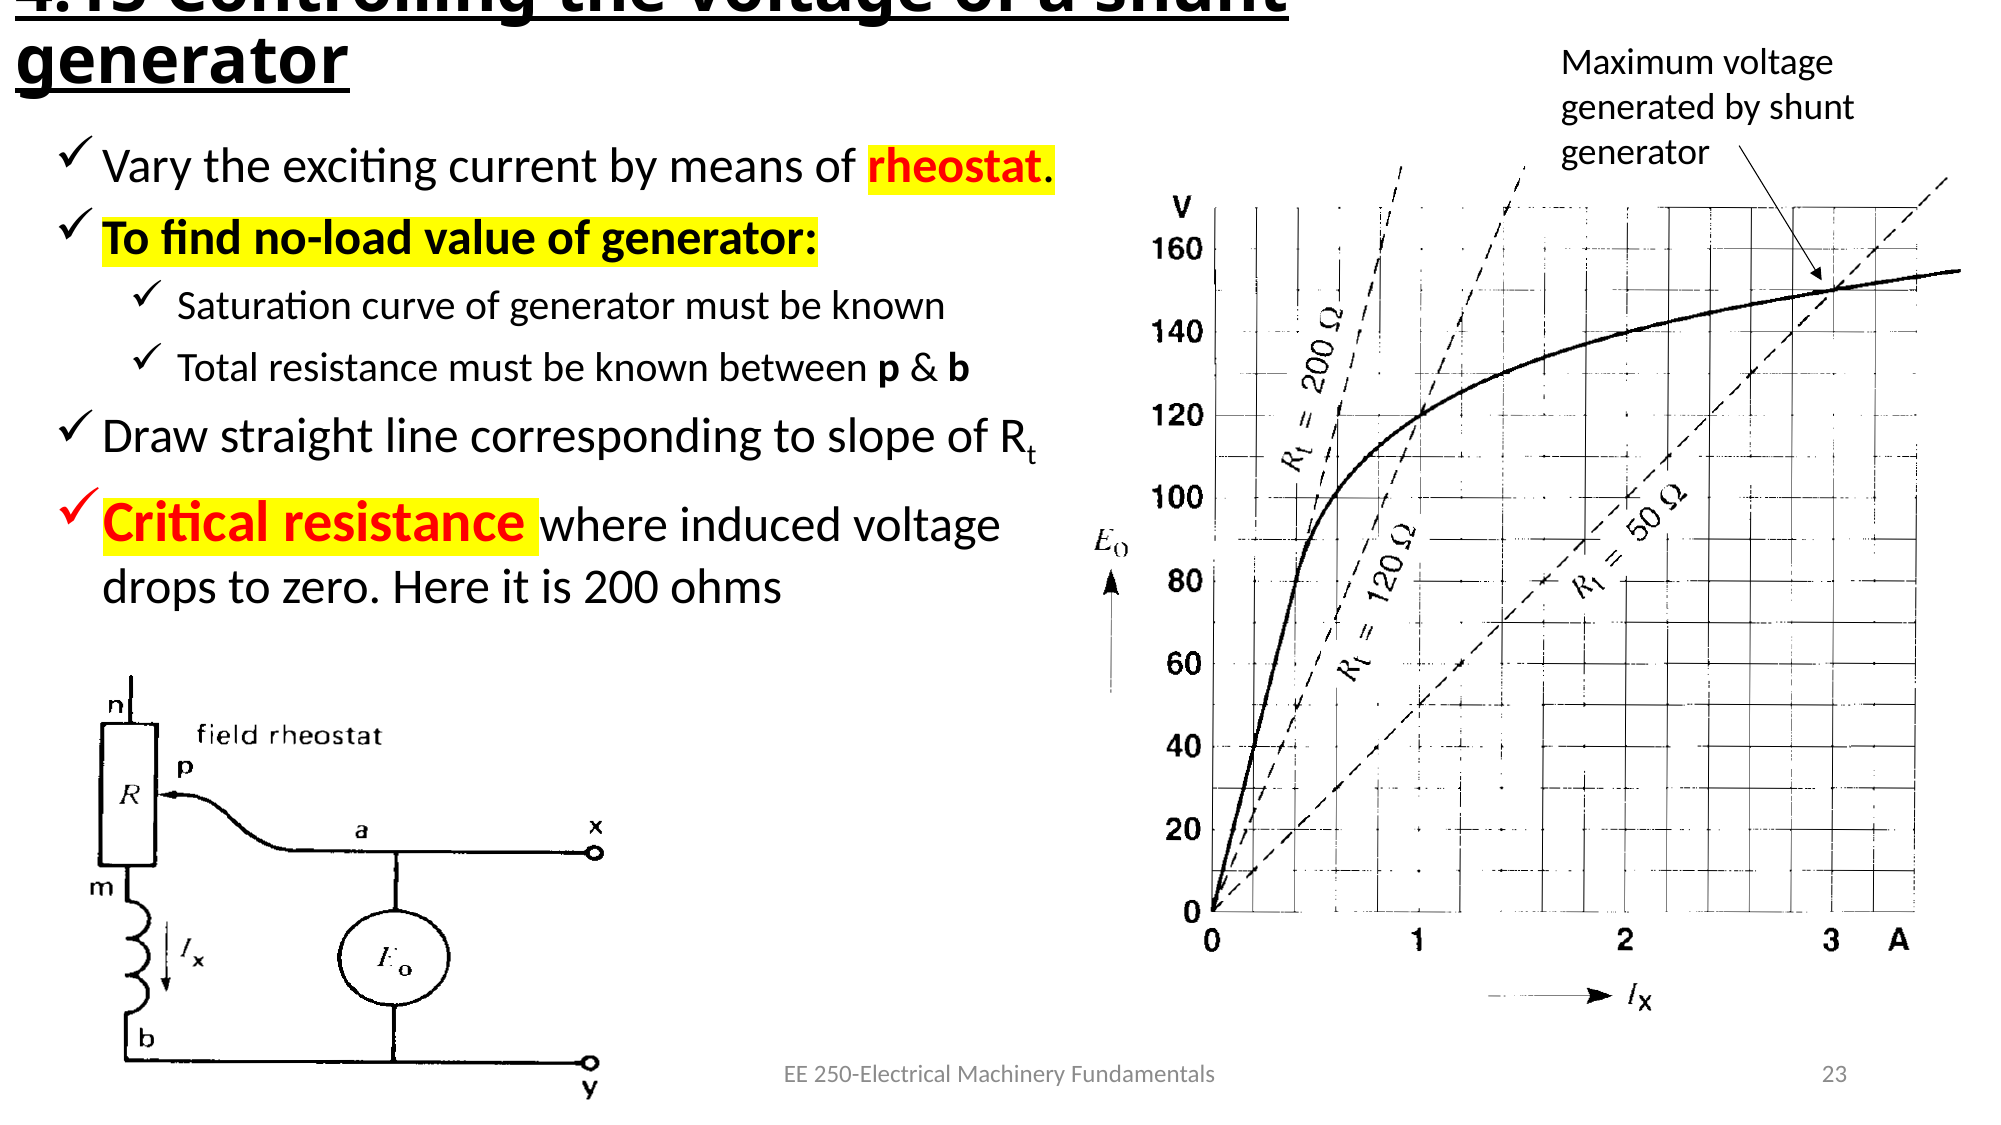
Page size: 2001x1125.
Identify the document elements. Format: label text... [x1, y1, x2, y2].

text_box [1739, 145, 1822, 281]
picture [22, 617, 680, 1125]
picture [1092, 128, 2000, 1037]
slide_number 23 [1412, 1042, 1863, 1103]
footer EE 250-Electrical Machinery Fundamentals [680, 1042, 1338, 1103]
text_box Maximum voltage generated by shunt generator [1546, 29, 1922, 128]
list Vary the exciting current by means of rheostat. To find no-load value of generator: Saturation curve of generator must be known Total resistance must be known between p & b Draw straight line corresponding to slope of Rt Critical resistance where induced voltage drops to zero. Here it is 200 ohms [40, 124, 1134, 1042]
title 4.15 Controlling the voltage of a shunt generator [0, 13, 1364, 106]
